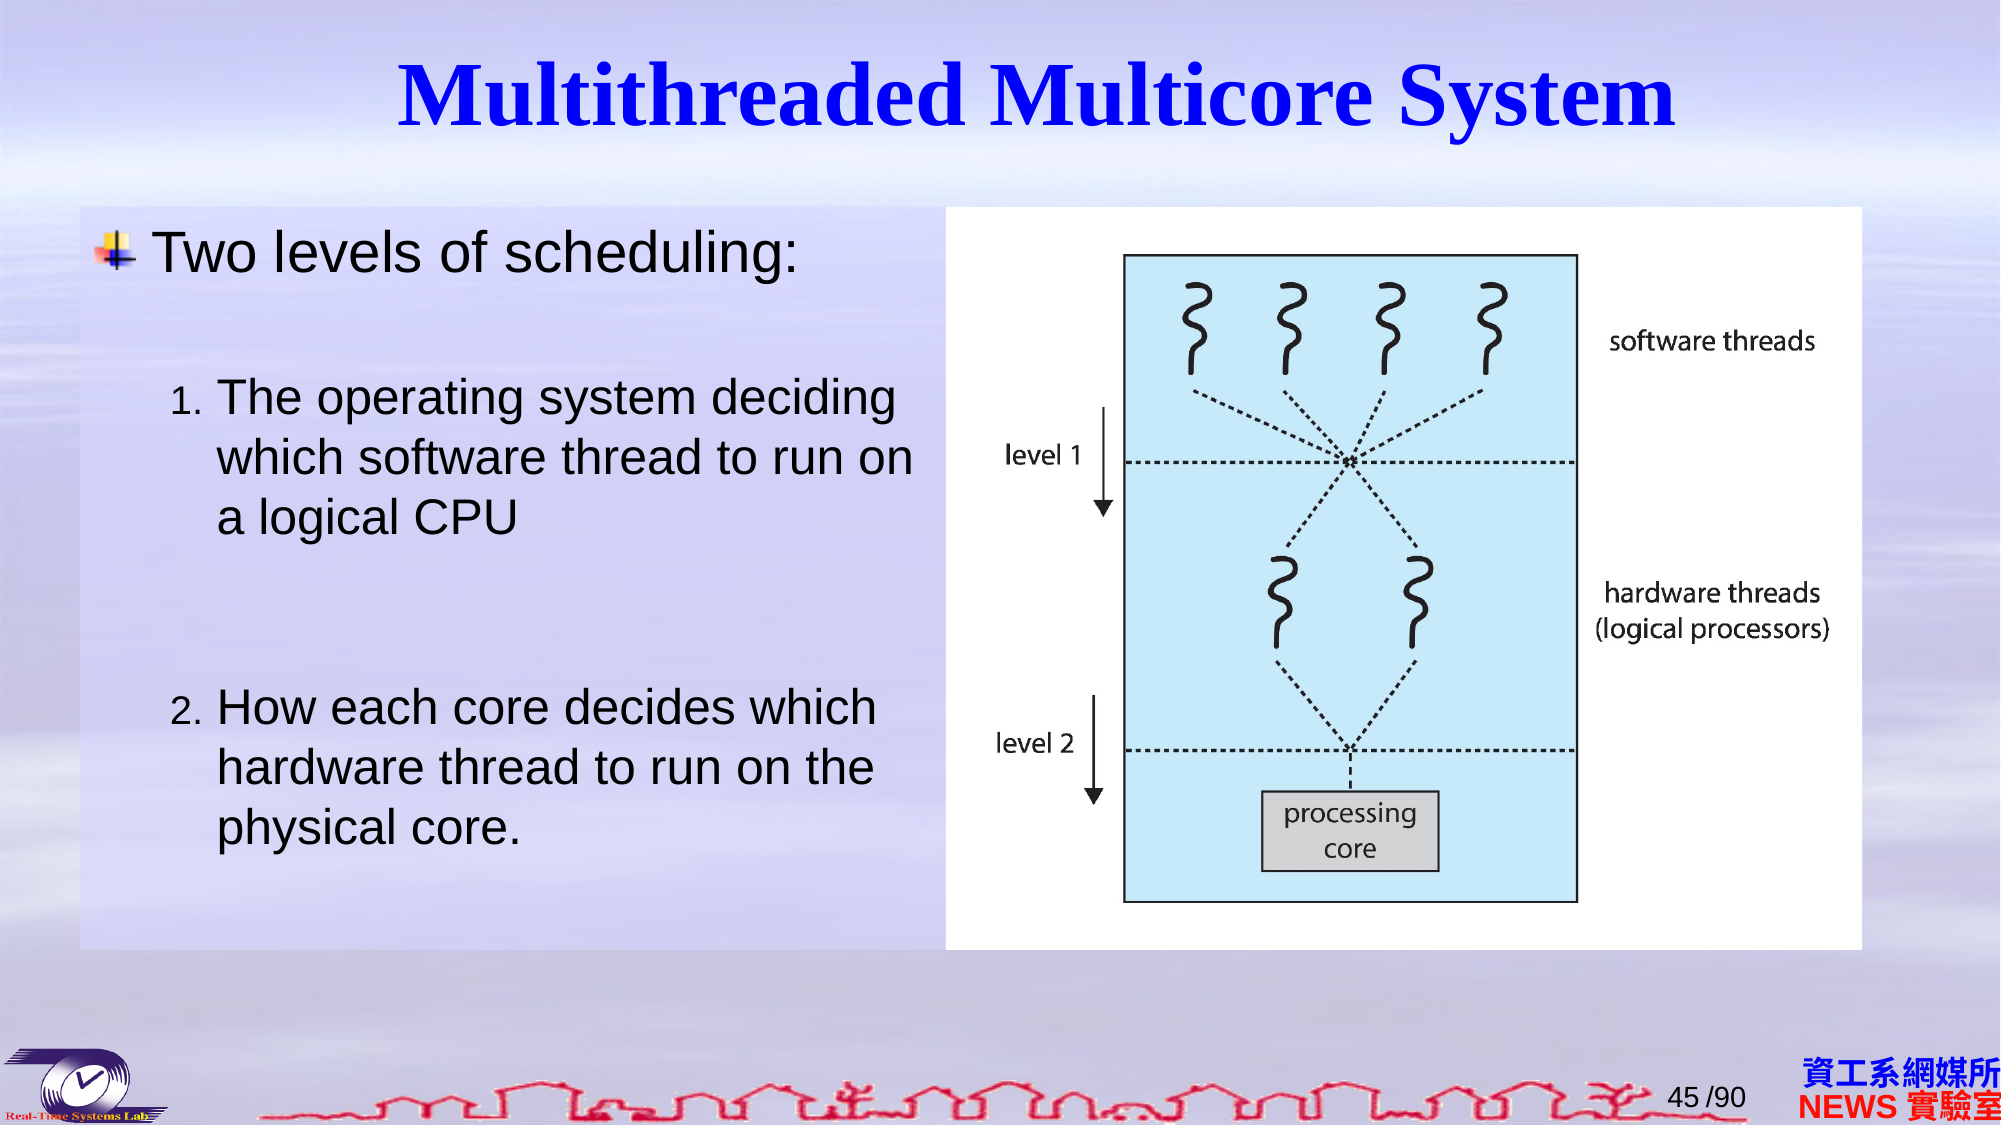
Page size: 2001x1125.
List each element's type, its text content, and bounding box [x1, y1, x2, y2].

text_box [945, 206, 1863, 950]
list Two levels of scheduling: The operating system deciding which software thread to run on a logical CPU How each core decides which hardware thread to run on the physical core. [79, 206, 945, 950]
slide_number 44 [1248, 1070, 1715, 1125]
title Multithreaded Multicore System [344, 41, 1733, 137]
footer /90 [1715, 1070, 2000, 1125]
picture [0, 0, 2001, 1125]
